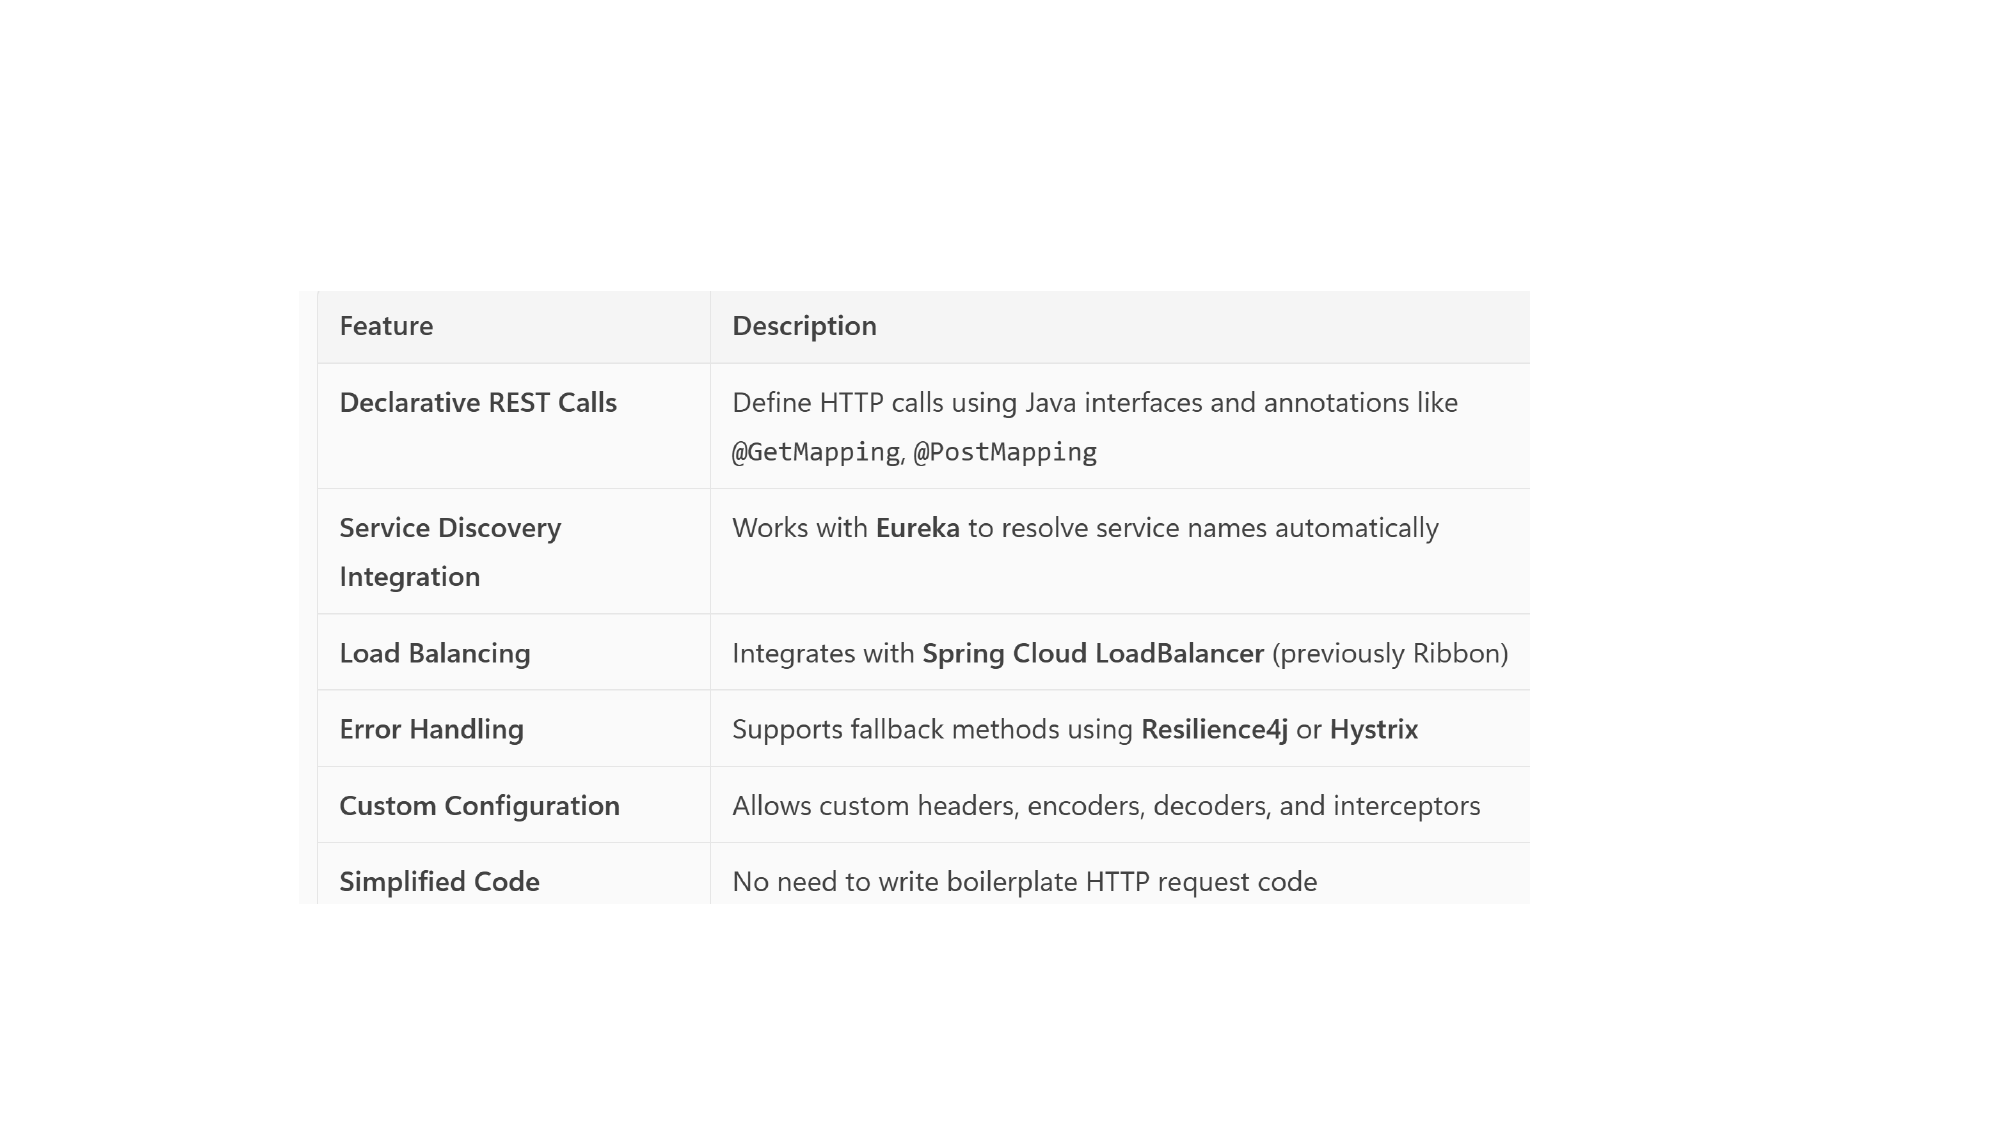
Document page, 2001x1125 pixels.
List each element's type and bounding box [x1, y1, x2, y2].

picture [298, 290, 1530, 904]
